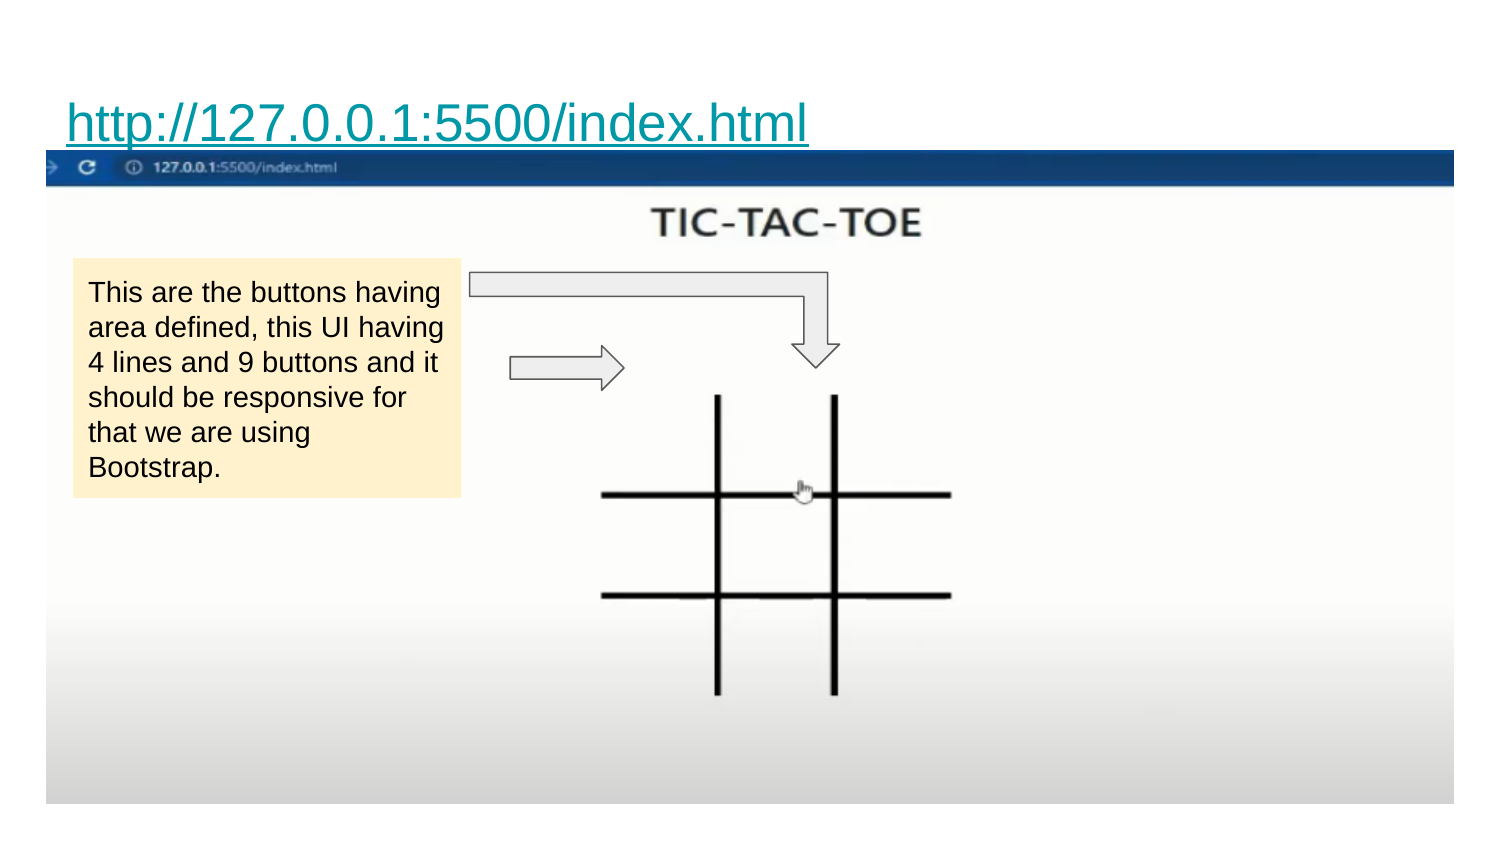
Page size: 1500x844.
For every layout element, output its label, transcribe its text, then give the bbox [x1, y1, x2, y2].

picture [45, 150, 1455, 805]
title http://127.0.0.1:5500/index.html [51, 72, 1449, 148]
